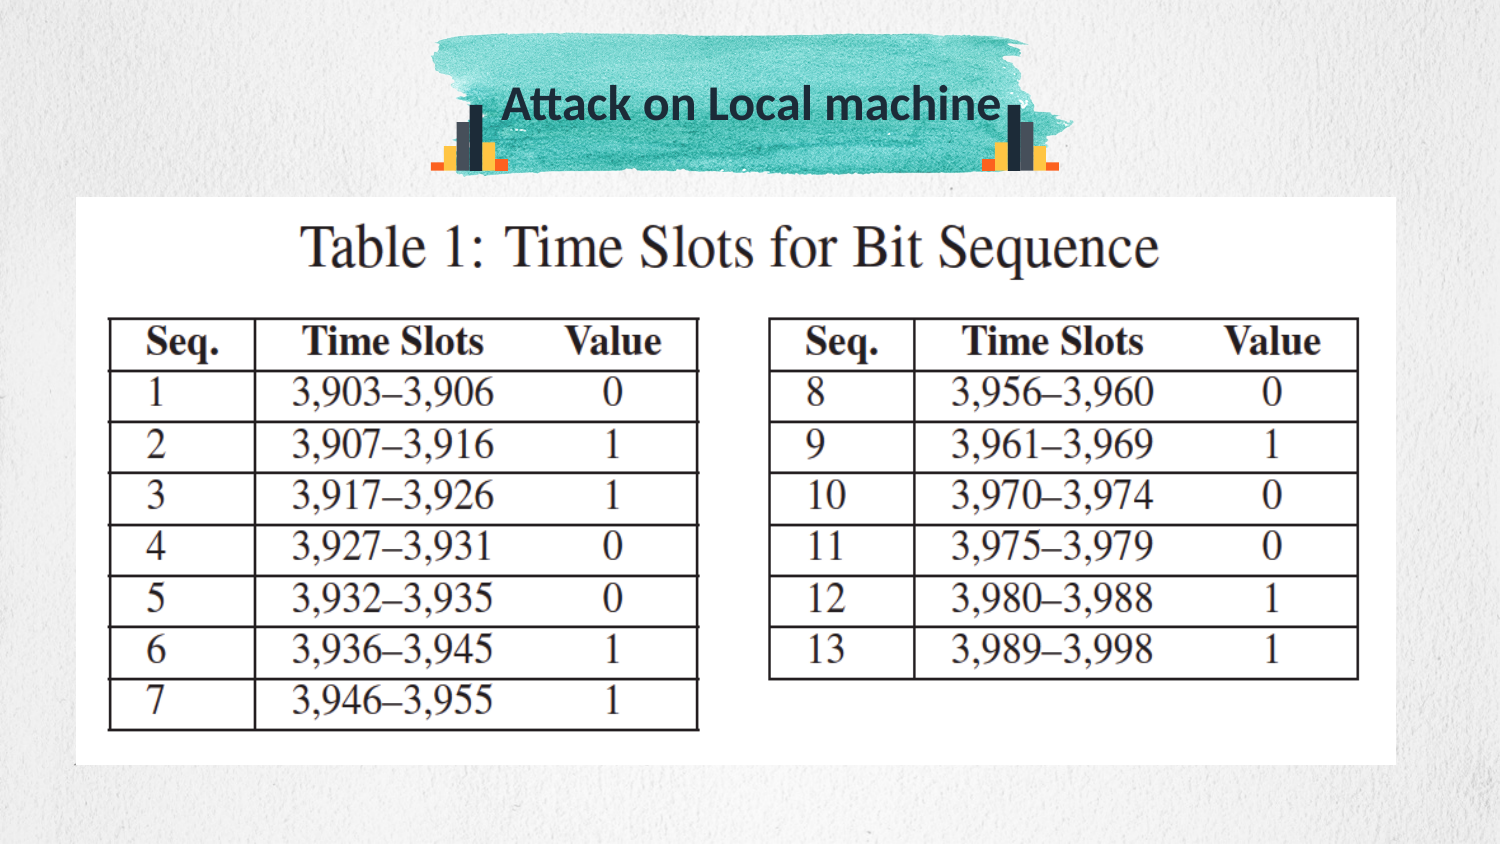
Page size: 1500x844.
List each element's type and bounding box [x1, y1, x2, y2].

picture [0, 0, 1500, 844]
text_box [430, 62, 1060, 172]
